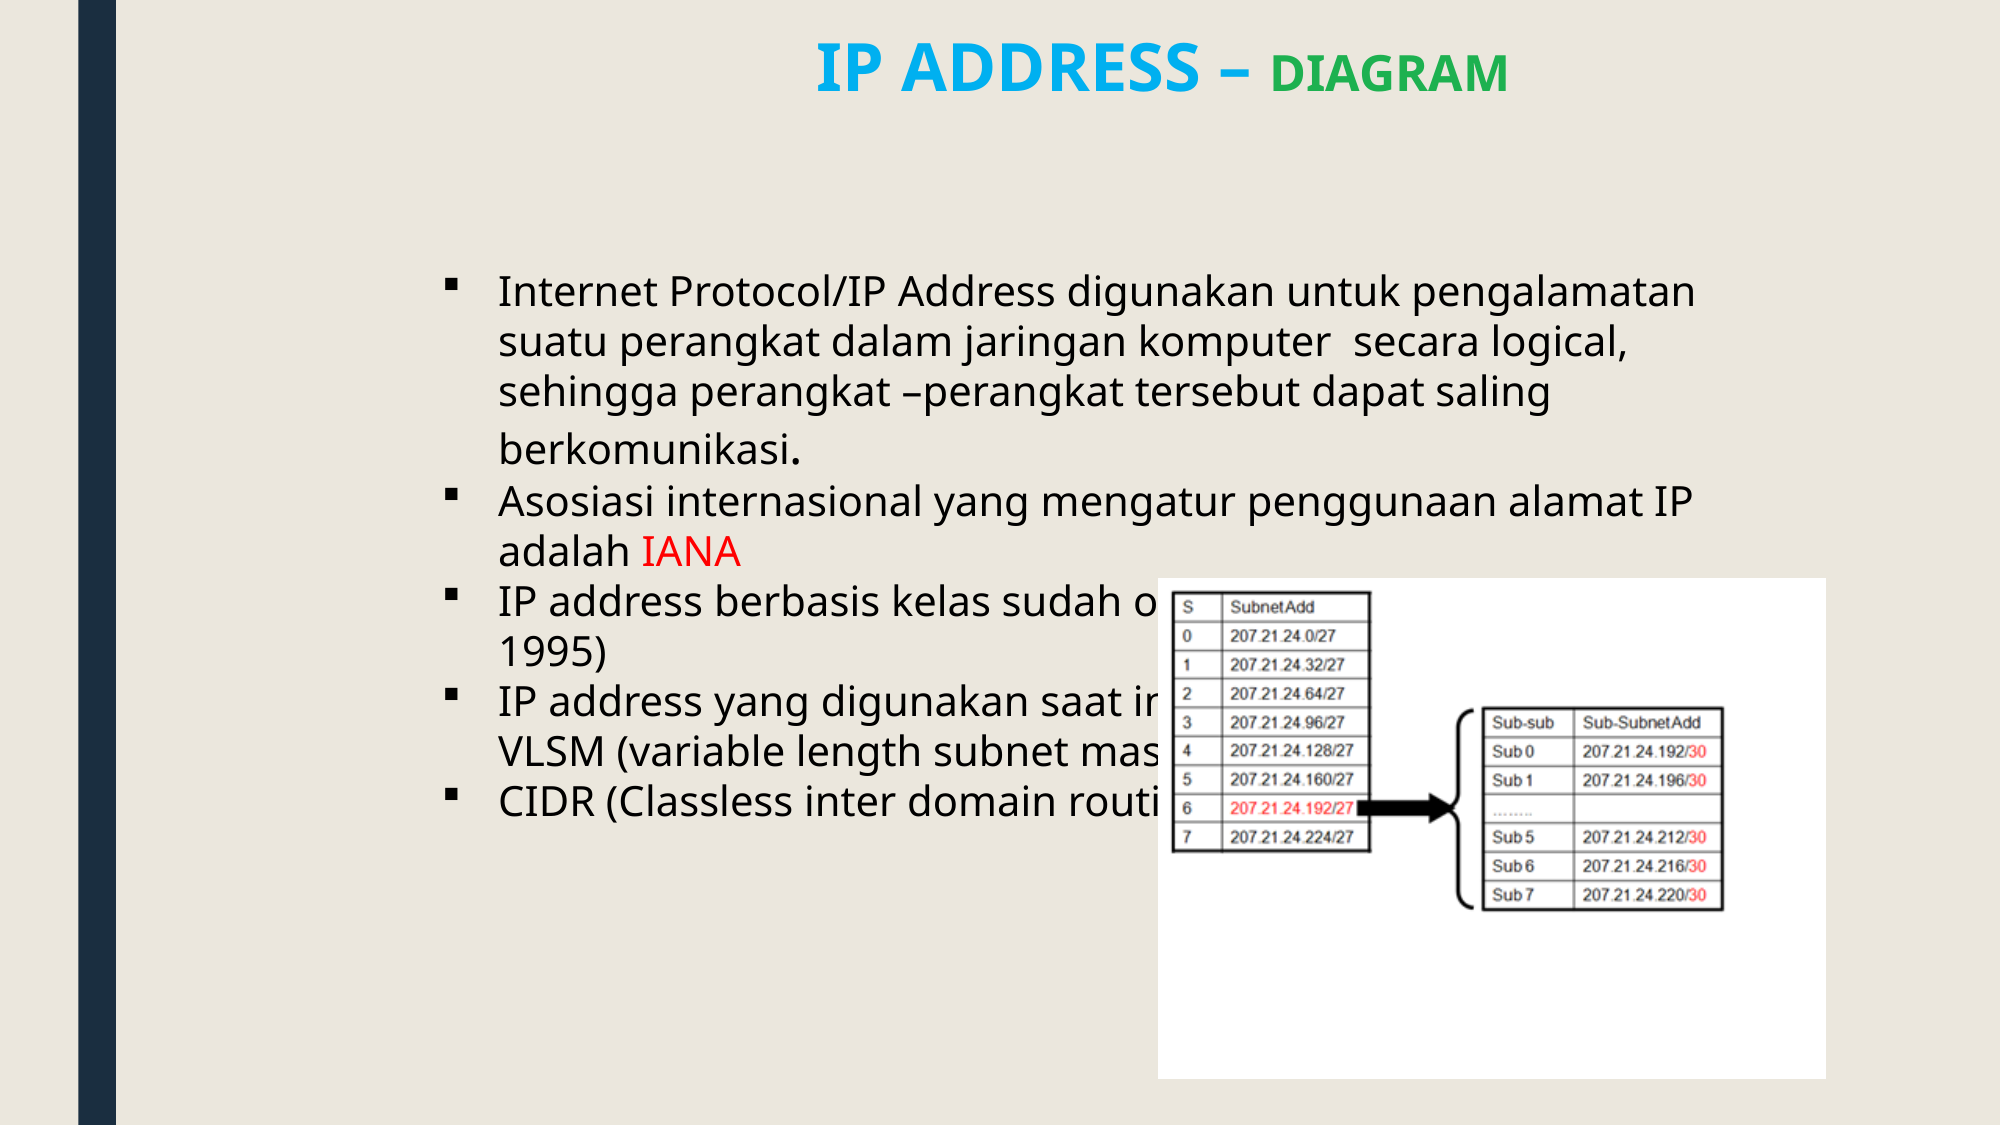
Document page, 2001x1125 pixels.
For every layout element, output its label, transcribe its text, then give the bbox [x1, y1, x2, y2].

text_box Internet Protocol/IP Address digunakan untuk pengalamatan suatu perangkat dalam jaringan komputer secara logical, sehingga perangkat –perangkat tersebut dapat saling berkomunikasi. Asosiasi internasional yang mengatur penggunaan alamat IP adalah IANA IP address berbasis kelas sudah out-of-date (terakhir tahun 1995) IP address yang digunakan saat ini adalah berbasis classless  VLSM (variable length subnet mask) CIDR (Classless inter domain routing) [441, 257, 1792, 883]
picture [1158, 578, 1826, 1079]
text_box IP ADDRESS – DIAGRAM [655, 17, 1672, 113]
